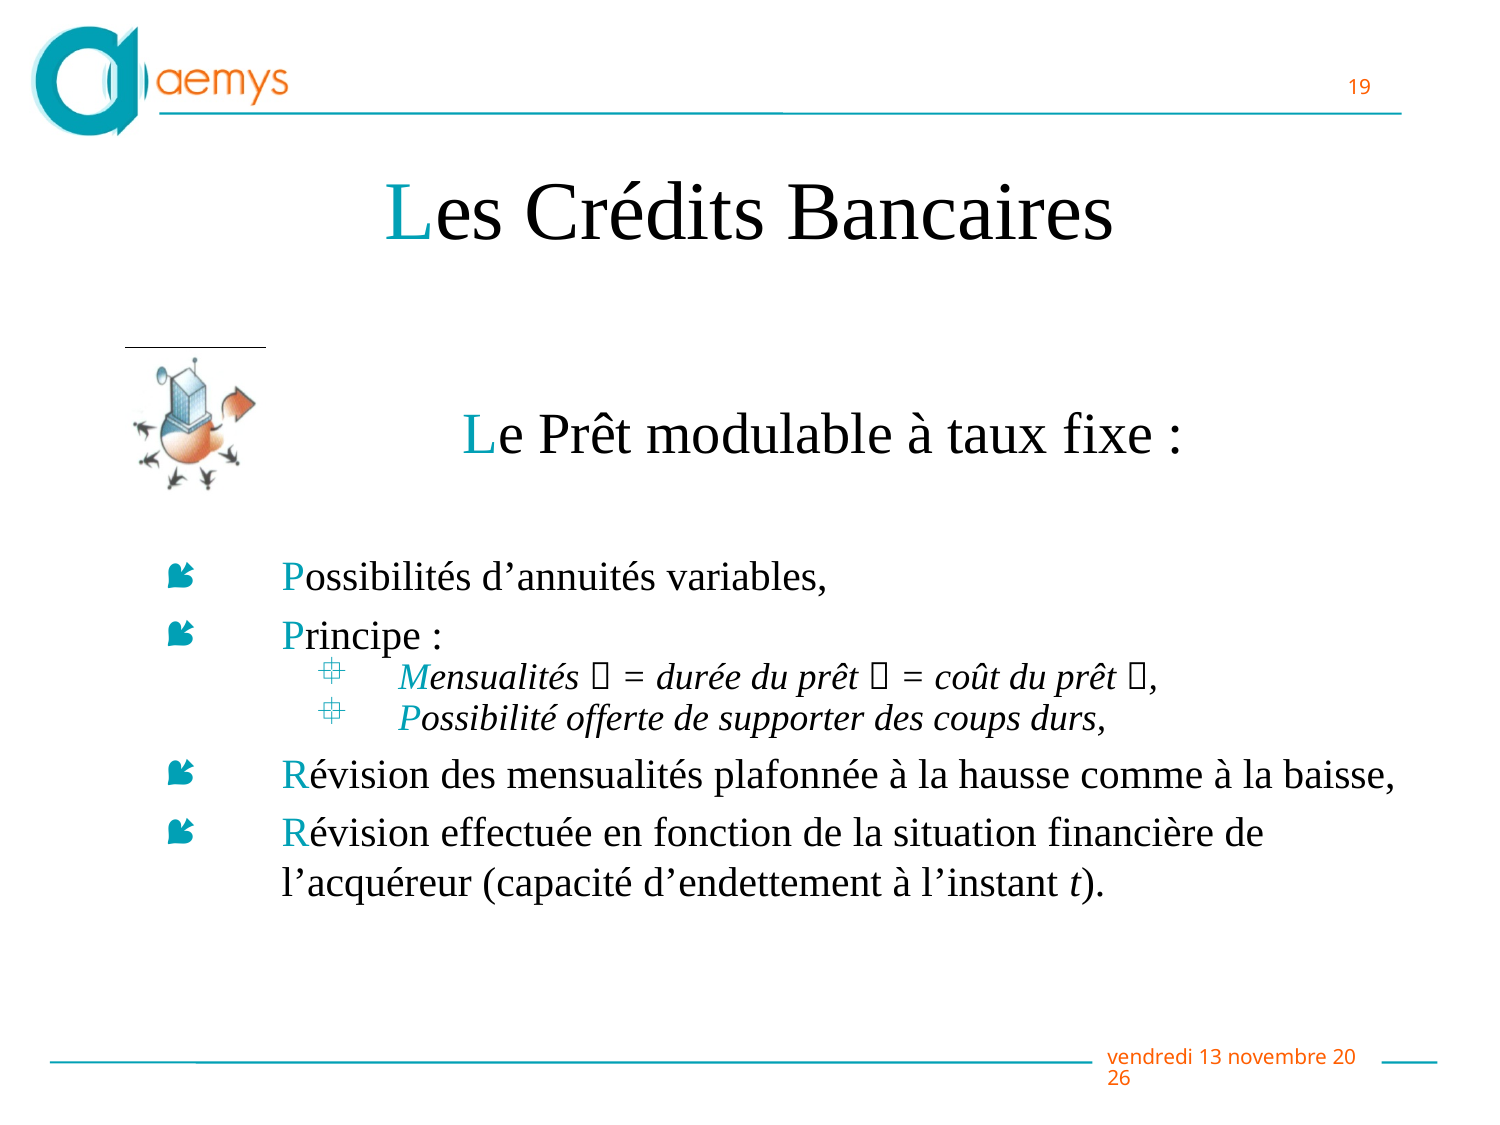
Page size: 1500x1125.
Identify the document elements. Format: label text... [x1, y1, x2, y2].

picture [124, 347, 267, 499]
text_box Le Prêt modulable à taux fixe : [270, 387, 1363, 500]
picture [29, 24, 290, 138]
text_box Les Crédits Bancaires [112, 112, 1388, 300]
list Possibilités d’annuités variables, Principe : Mensualités  = durée du prêt  = coût du prêt , Possibilité offerte de supporter des coups durs, Révision des mensualités plafonnée à la hausse comme à la baisse, Révision effectuée en fonction de la situation financière de l’acquéreur (capacité d’endettement à l’instant t). [74, 541, 1451, 938]
